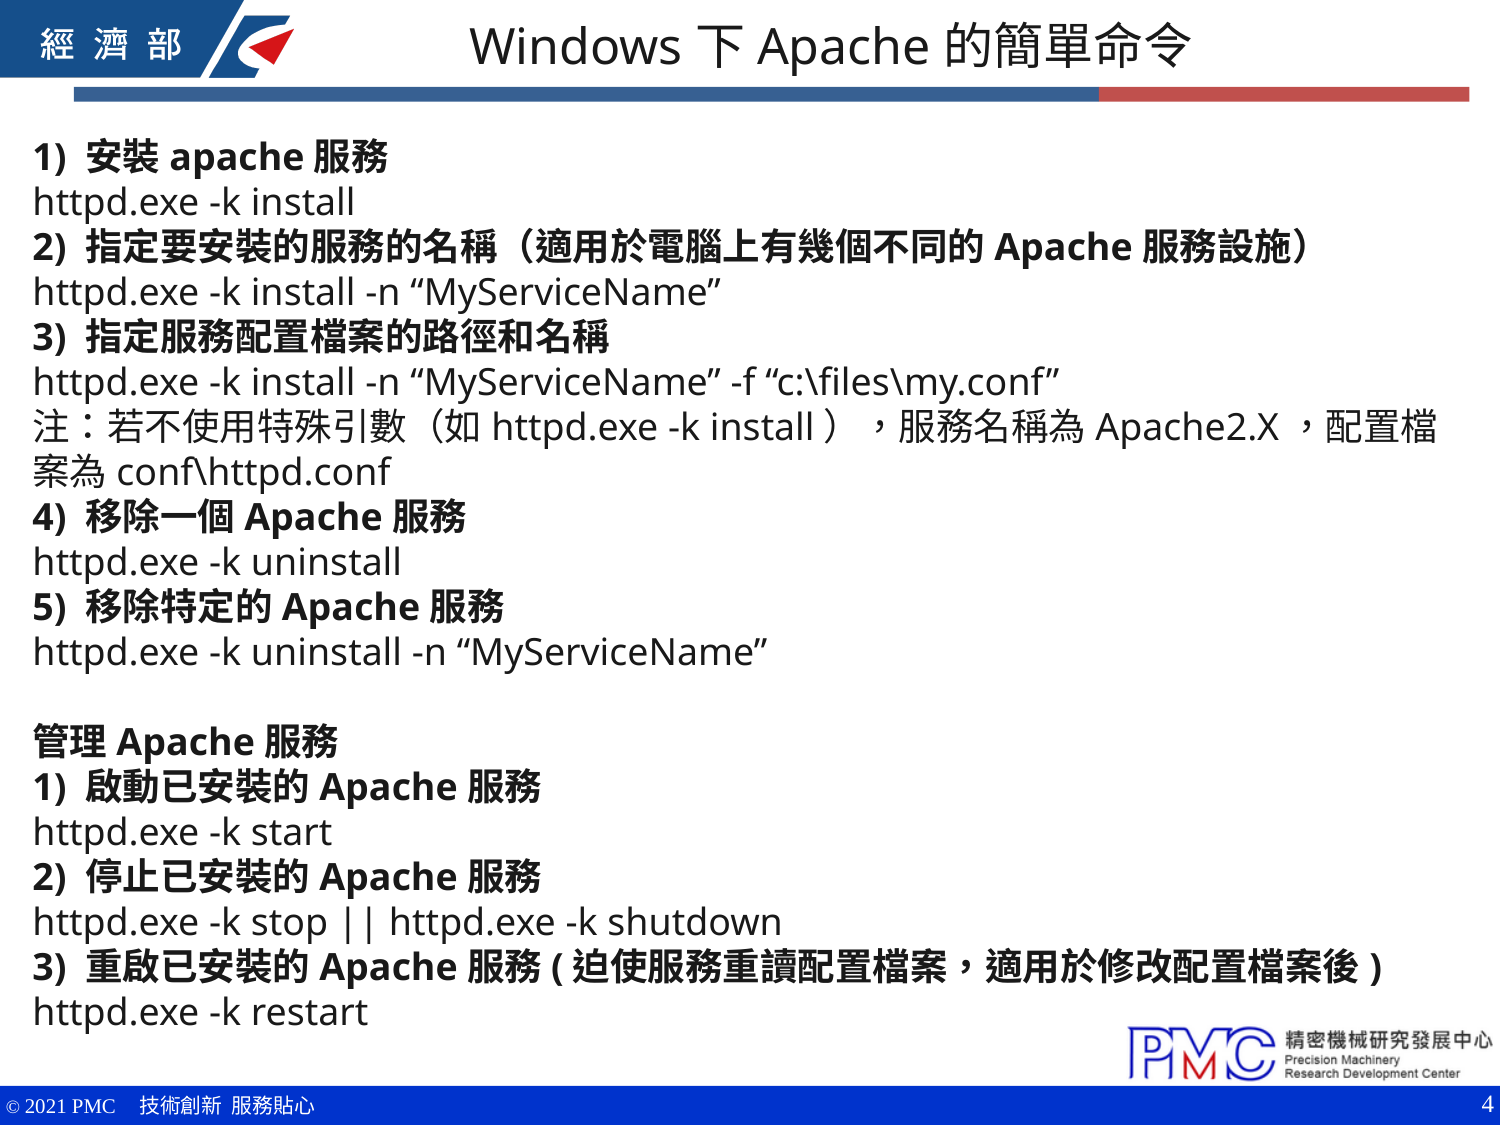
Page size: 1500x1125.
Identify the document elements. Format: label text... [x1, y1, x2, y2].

picture [1126, 1024, 1493, 1083]
text_box 1) 安裝apache服務 httpd.exe -k install 2) 指定要安裝的服務的名稱（適用於電腦上有幾個不同的Apache服務設施） httpd.exe -k install -n “MyServiceName” 3) 指定服務配置檔案的路徑和名稱 httpd.exe -k install -n “MyServiceName” -f “c:\files\my.conf” 注：若不使用特殊引數（如httpd.exe -k install），服務名稱為Apache2.X，配置檔案為conf\httpd.conf 4) 移除一個Apache服務 httpd.exe -k uninstall 5) 移除特定的Apache服務 httpd.exe -k uninstall -n “MyServiceName” 管理Apache服務 1) 啟動已安裝的Apache服務 httpd.exe -k start 2) 停止已安裝的Apache服務 httpd.exe -k stop || httpd.exe -k shutdown 3) 重啟已安裝的Apache服務(迫使服務重讀配置檔案，適用於修改配置檔案後) httpd.exe -k restart [17, 125, 1471, 1041]
slide_number 4 [1439, 1086, 1500, 1124]
text_box Windows下Apache的簡單命令 [454, 7, 1213, 82]
picture [0, 0, 294, 78]
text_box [73, 86, 1470, 102]
